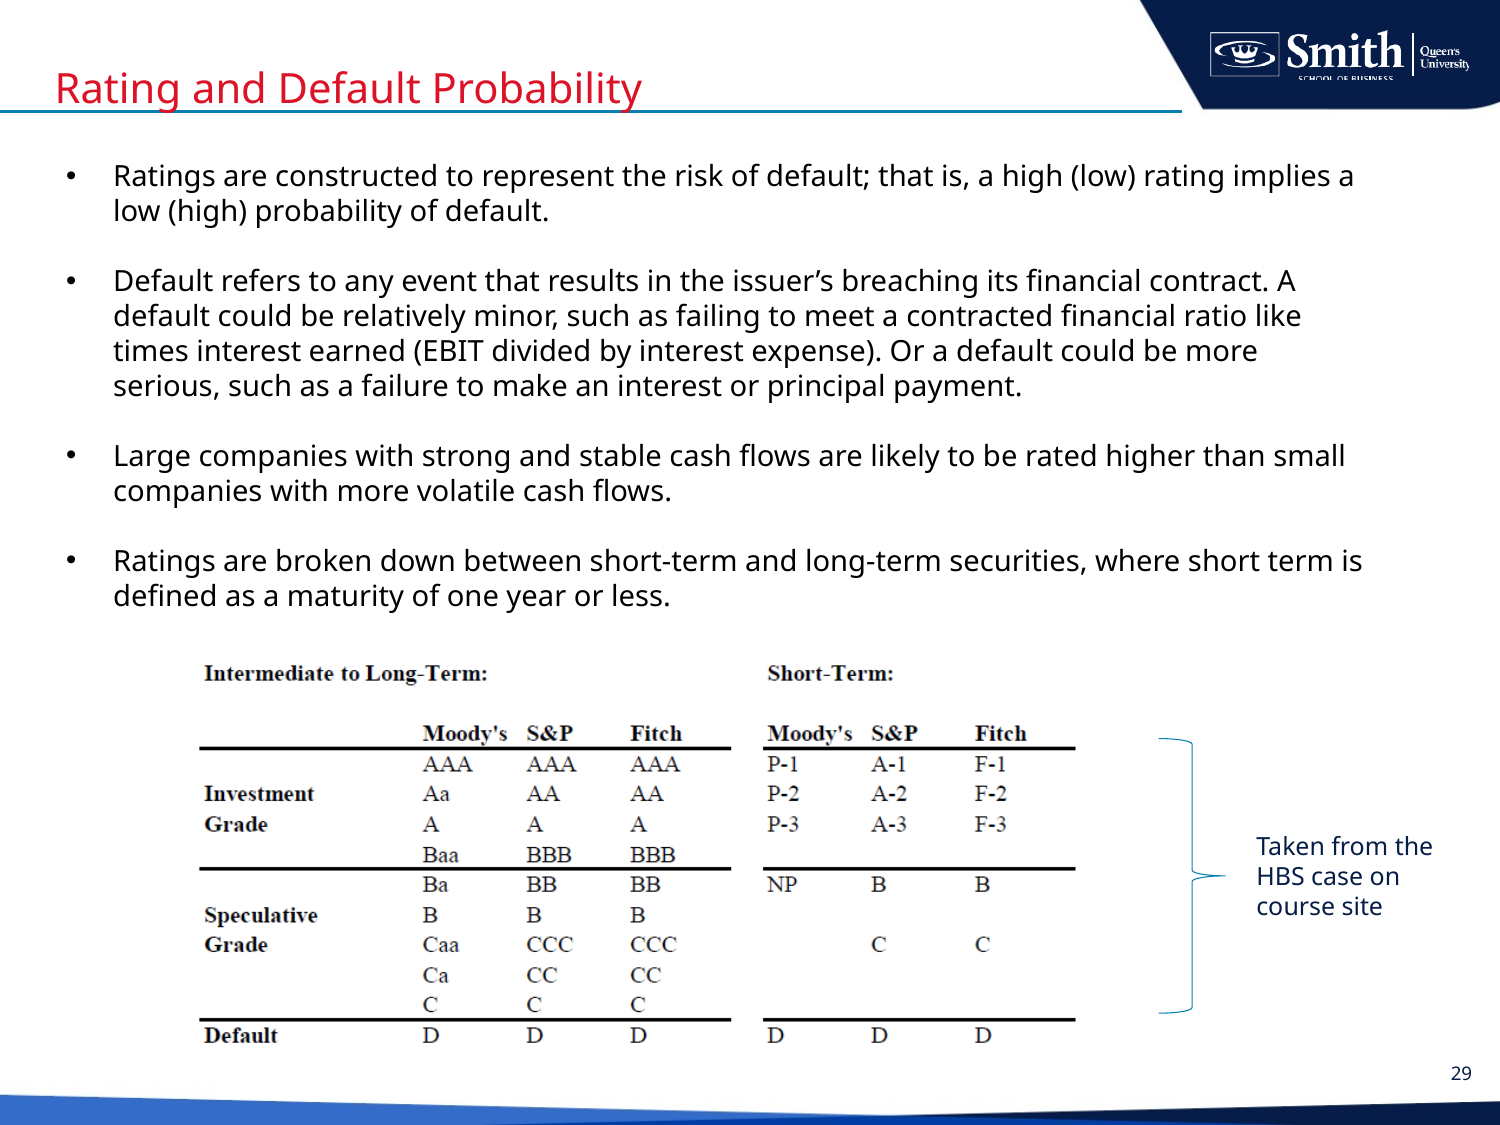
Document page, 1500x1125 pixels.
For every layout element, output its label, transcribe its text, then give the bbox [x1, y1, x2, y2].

text_box [1158, 738, 1226, 1014]
text_box Taken from the HBS case on course site [1241, 822, 1452, 928]
text_box Rating and Default Probability [54, 31, 1125, 113]
picture [0, 0, 1500, 1125]
text_box Ratings are constructed to represent the risk of default; that is, a high (low) rating implies a low (high) probability of default. Default refers to any event that results in the issuer’s breaching its financial contract. A default could be relatively minor, such as failing to meet a contracted financial ratio like times interest earned (EBIT divided by interest expense). Or a default could be more serious, such as a failure to make an interest or principal payment. Large companies with strong and stable cash flows are likely to be rated higher than small companies with more volatile cash flows. Ratings are broken down between short-term and long-term securities, where short term is defined as a maturity of one year or less. [51, 150, 1383, 620]
